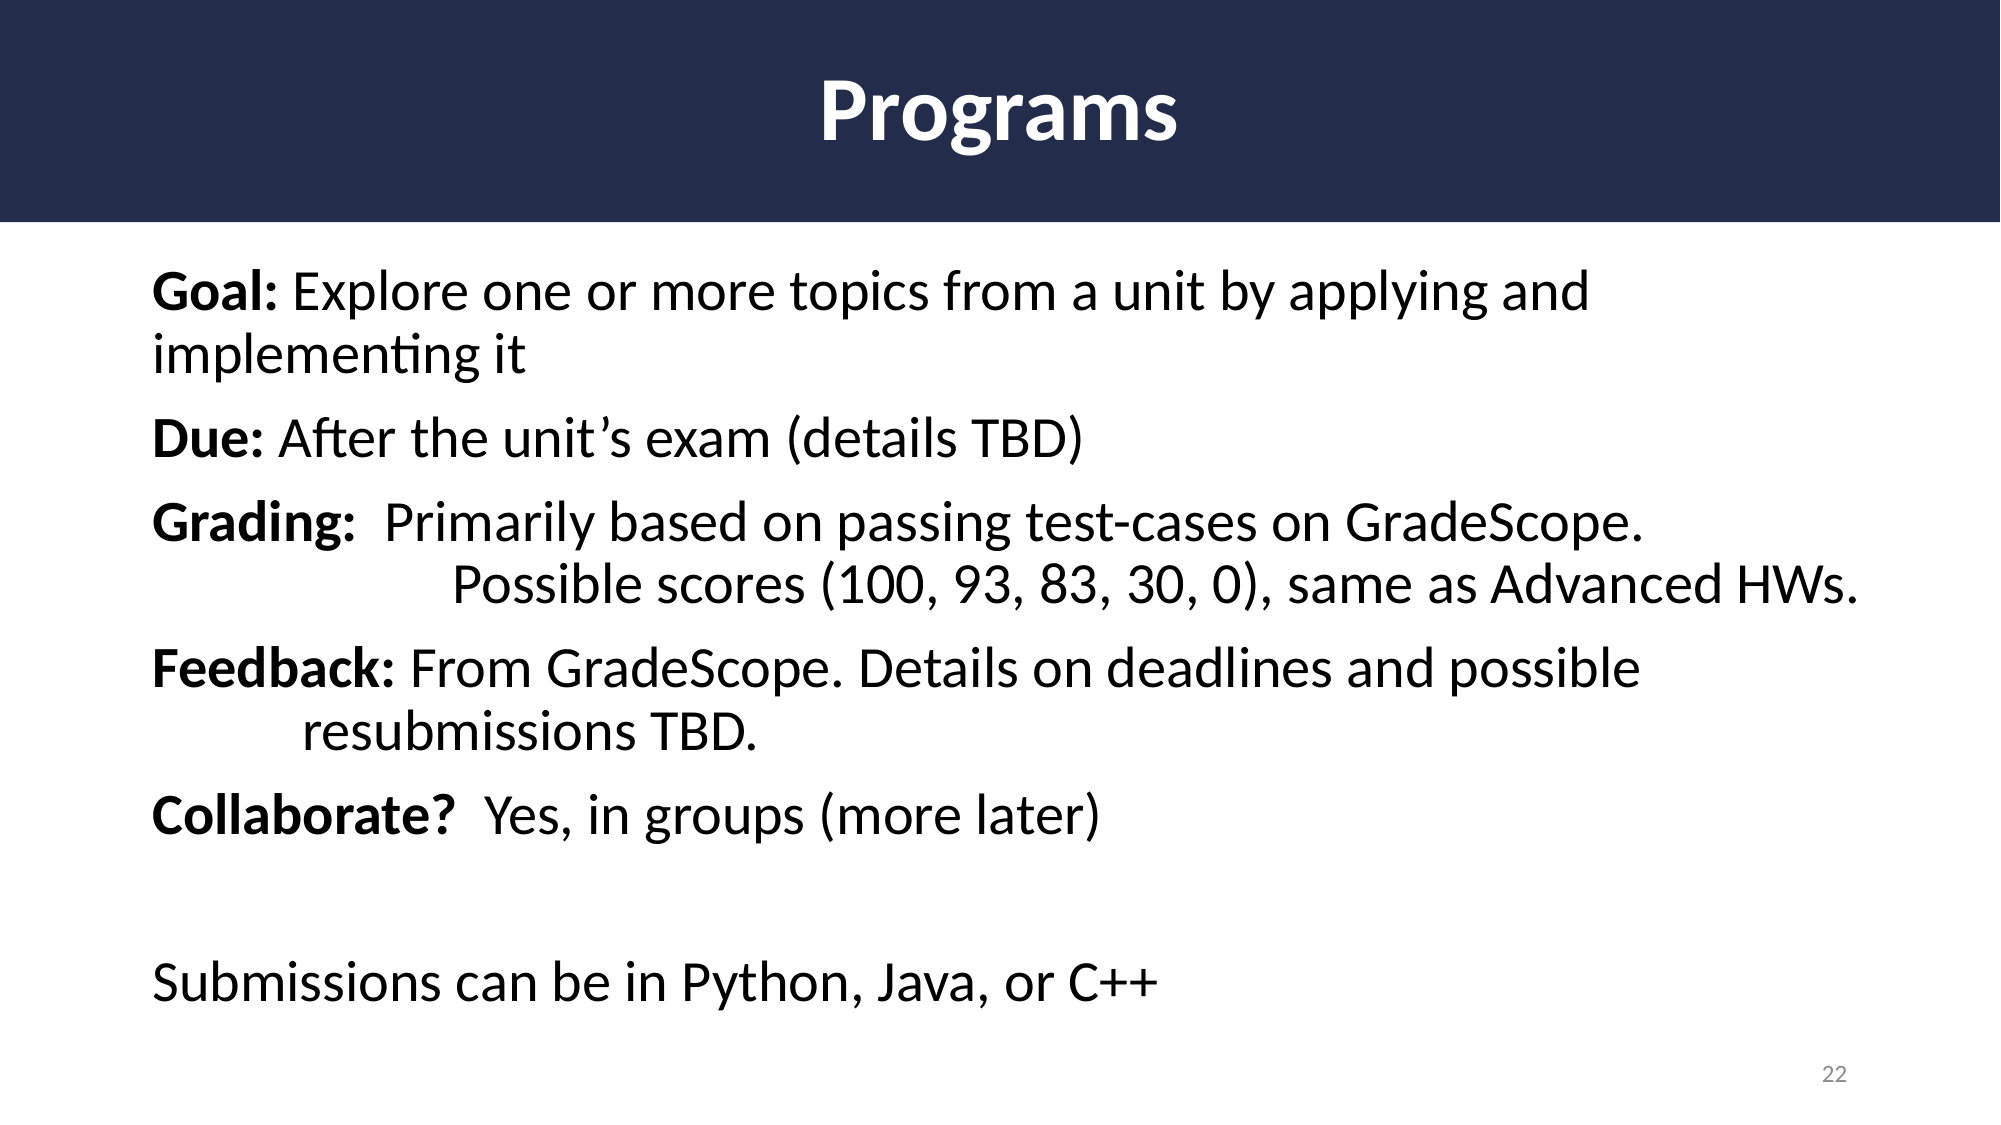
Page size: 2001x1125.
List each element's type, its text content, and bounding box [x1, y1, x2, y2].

list Goal: Explore one or more topics from a unit by applying and implementing it Due: After the unit’s exam (details TBD) Grading: Primarily based on passing test-cases on GradeScope. Possible scores (100, 93, 83, 30, 0), same as Advanced HWs. Feedback: From GradeScope. Details on deadlines and possible resubmissions TBD. Collaborate? Yes, in groups (more later) Submissions can be in Python, Java, or C++ [137, 253, 1913, 1043]
title Programs [0, 0, 2000, 223]
slide_number 22 [1412, 1042, 1863, 1103]
